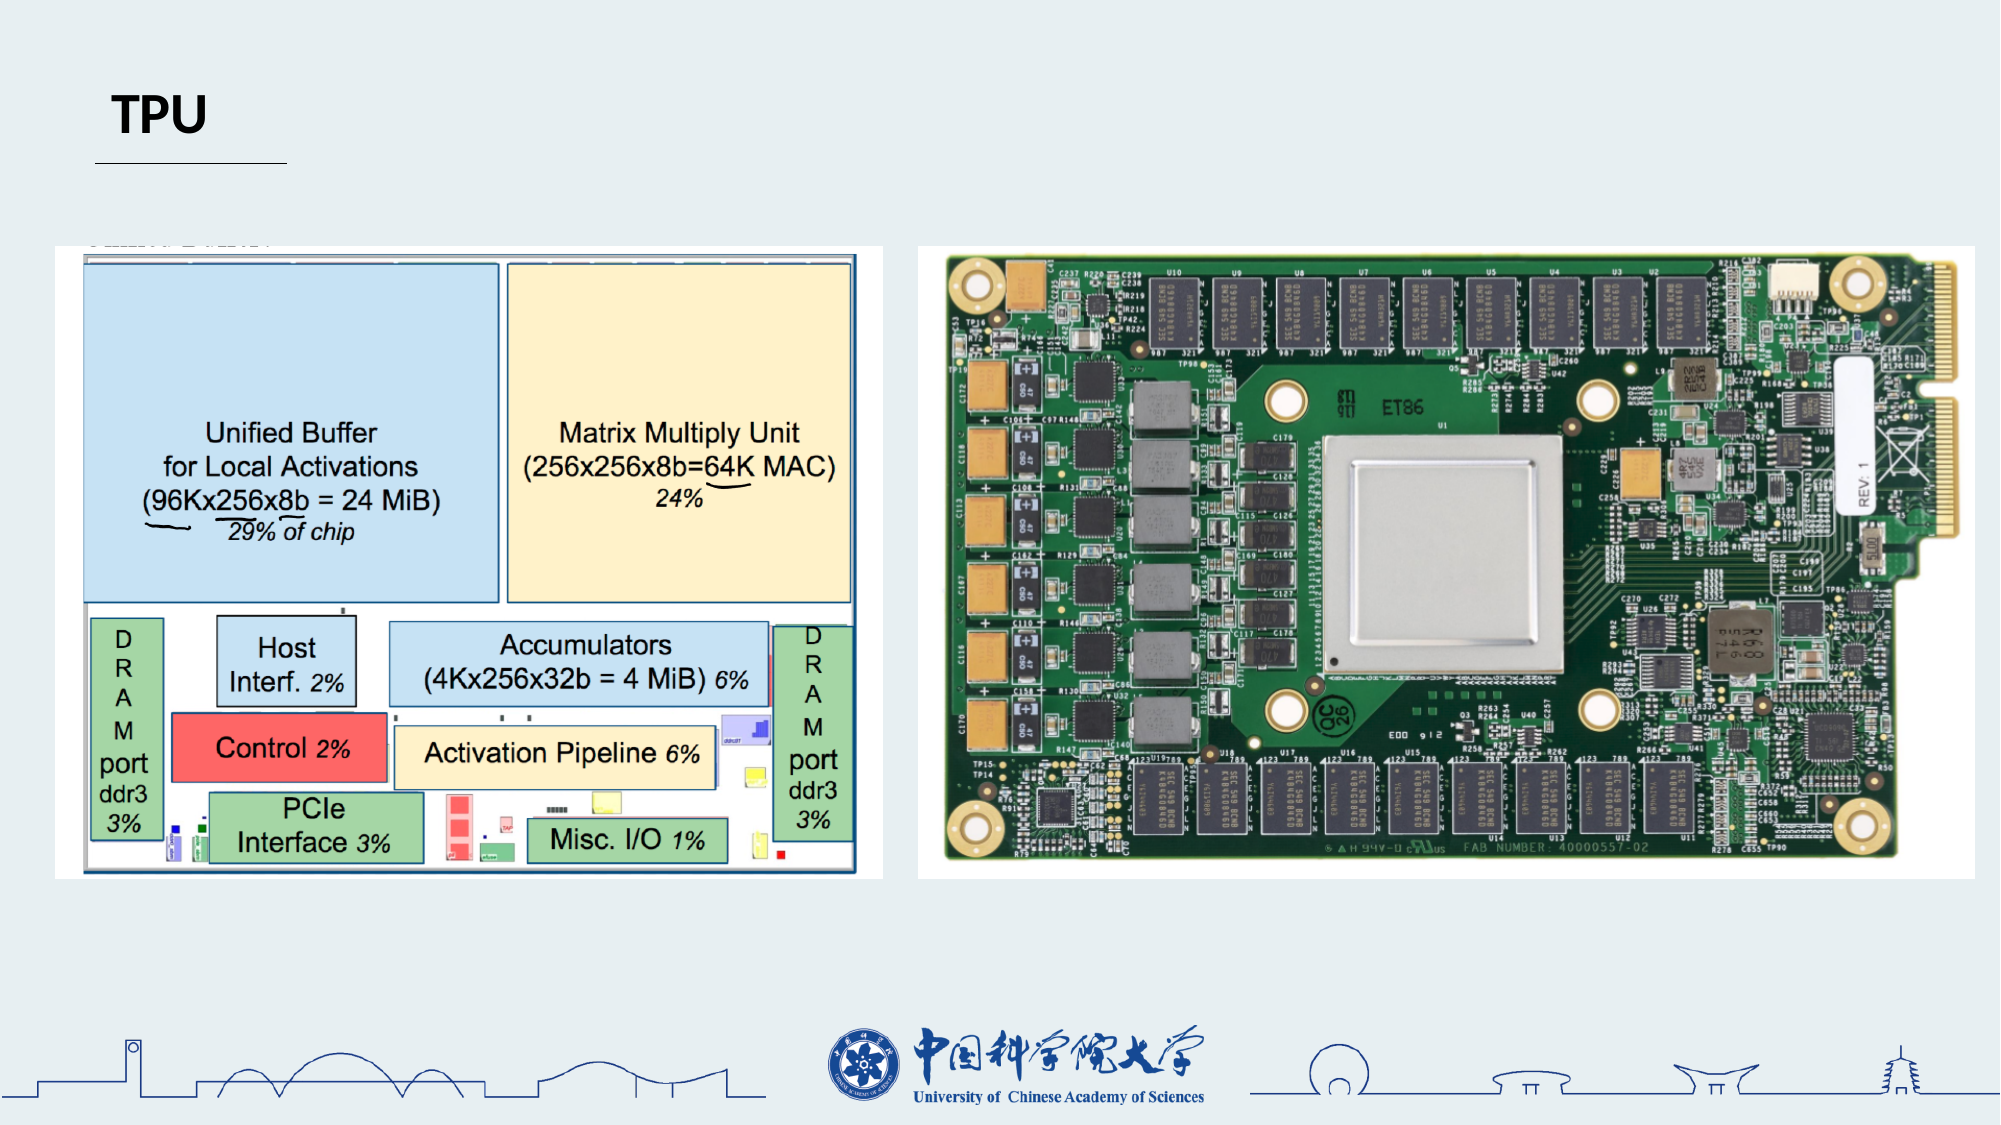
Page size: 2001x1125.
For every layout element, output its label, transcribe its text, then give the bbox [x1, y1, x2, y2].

picture [55, 245, 883, 880]
picture [828, 1025, 1204, 1105]
text_box TPU [96, 68, 224, 153]
picture [918, 245, 1976, 880]
picture [2, 1029, 766, 1106]
picture [1250, 1028, 2000, 1103]
